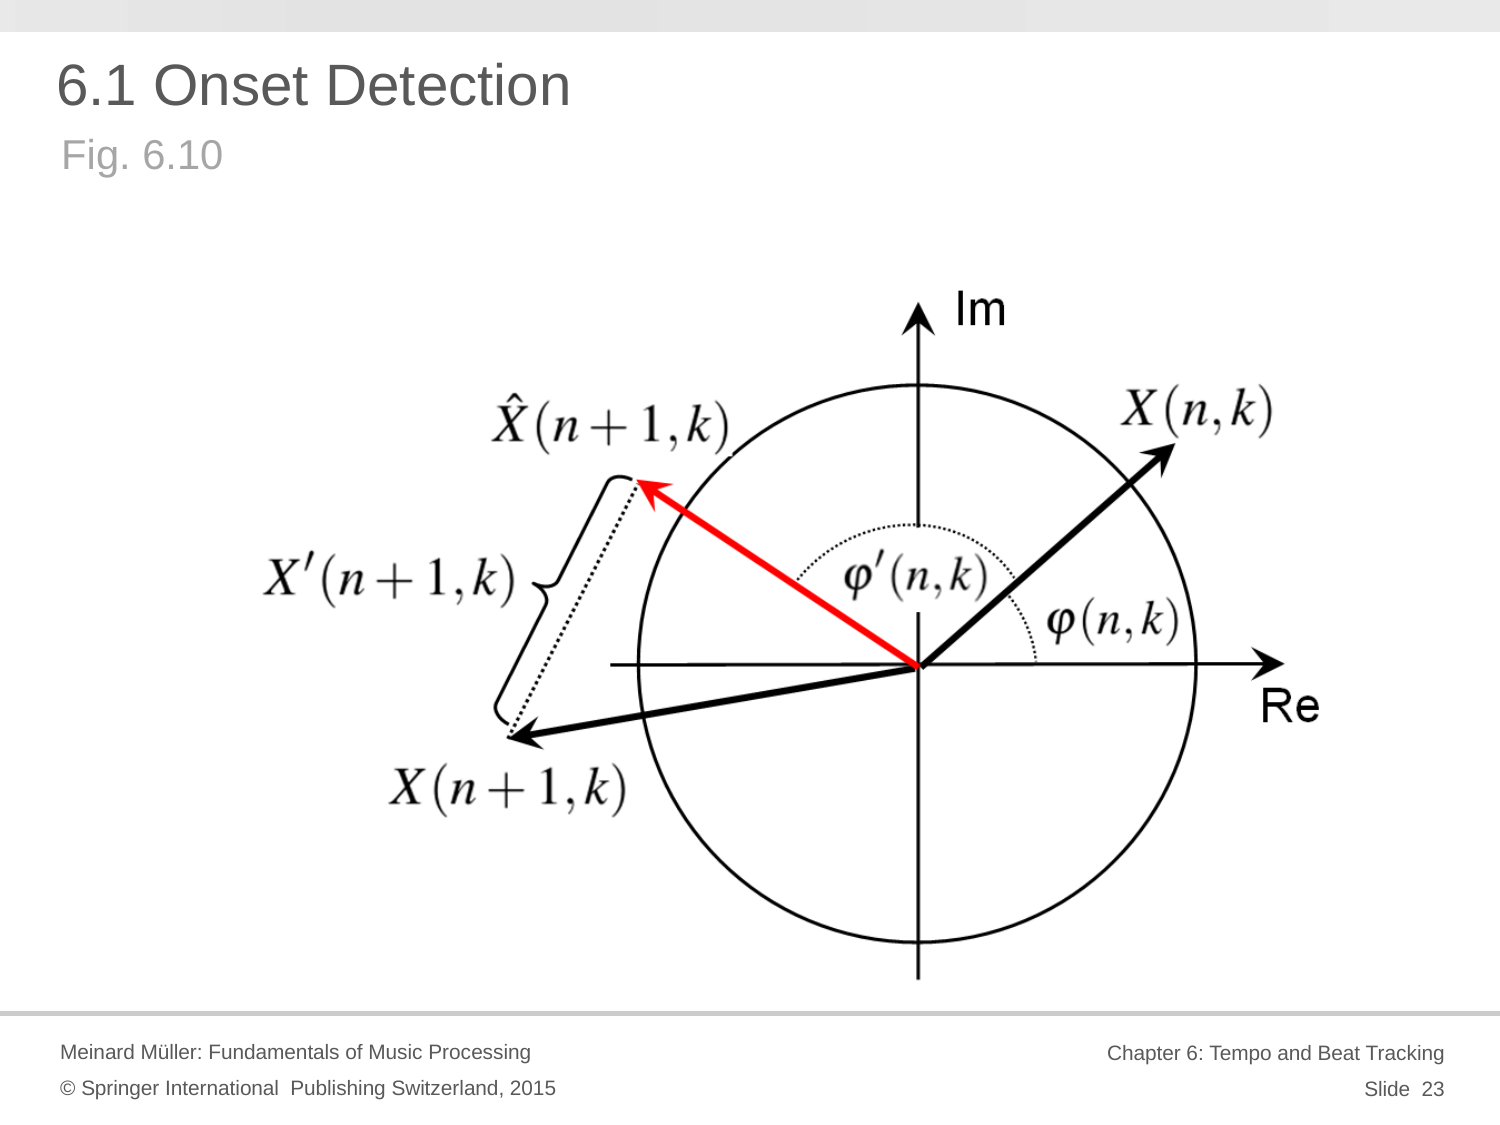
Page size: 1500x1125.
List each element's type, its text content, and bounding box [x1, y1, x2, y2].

picture [0, 0, 1500, 32]
title 6.1 Onset Detection [40, 39, 1448, 133]
picture [260, 264, 1361, 988]
list Fig. 6.10 [46, 115, 276, 198]
